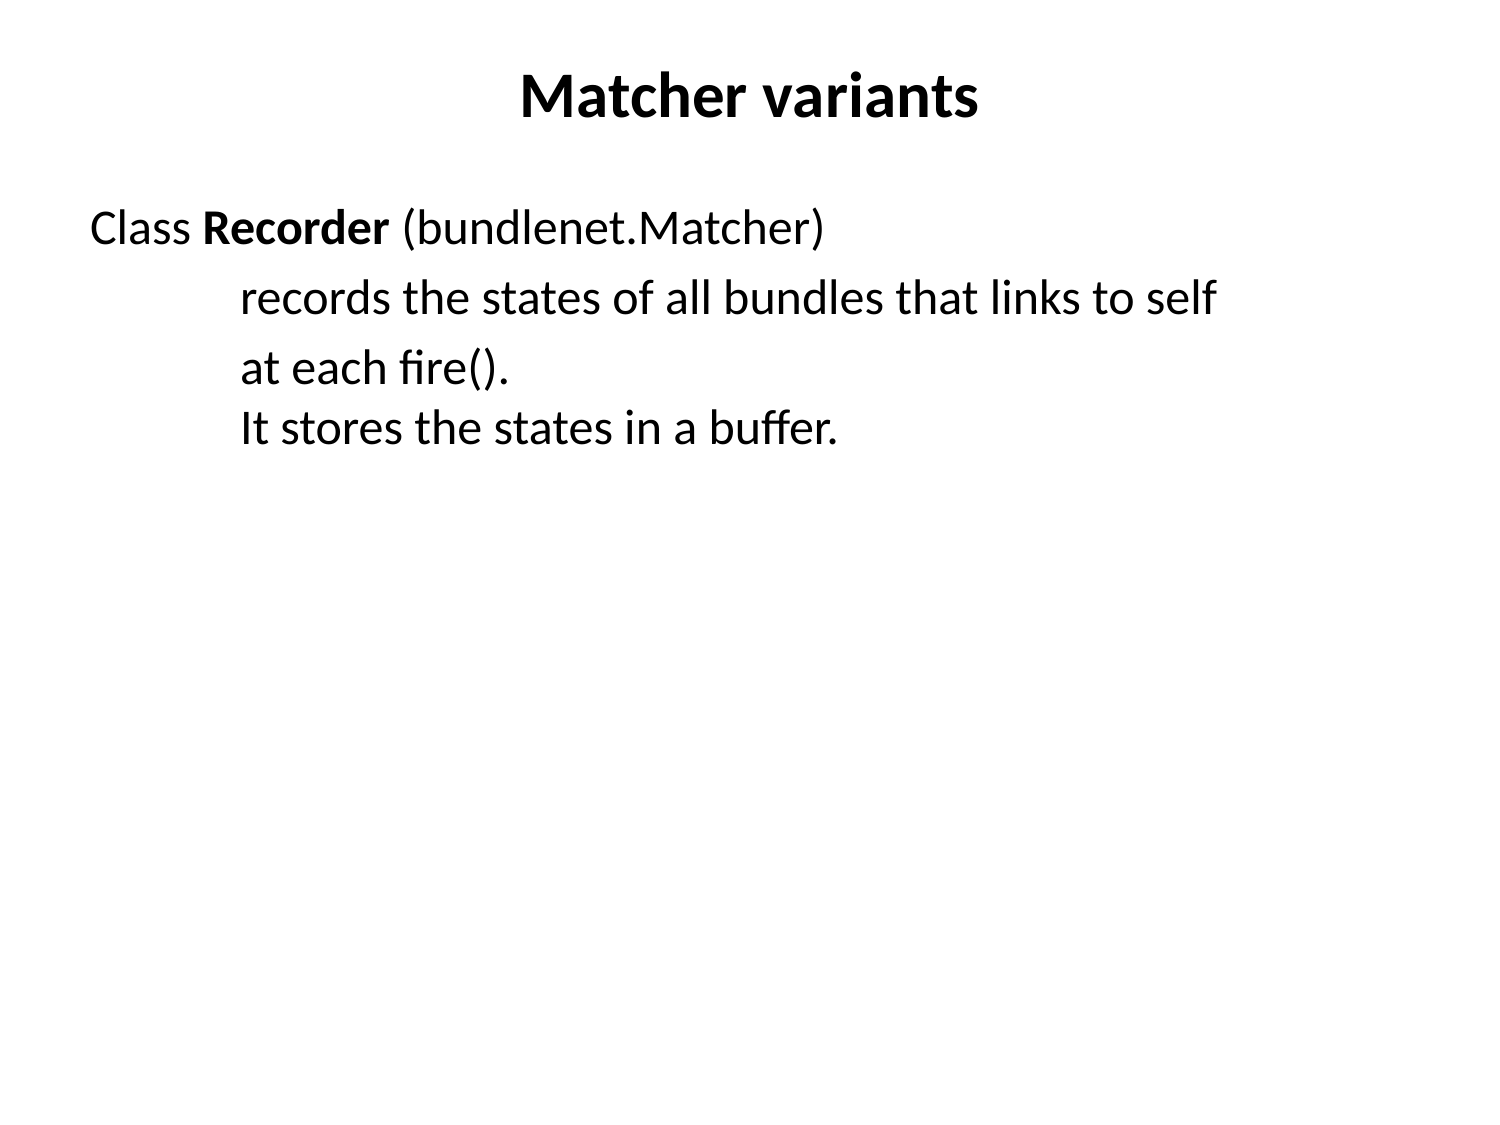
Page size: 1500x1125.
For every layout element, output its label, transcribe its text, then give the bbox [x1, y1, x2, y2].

list Class Recorder (bundlenet.Matcher) records the states of all bundles that links to self at each fire(). It stores the states in a buffer. [75, 186, 1425, 1005]
title Matcher variants [75, 45, 1425, 139]
